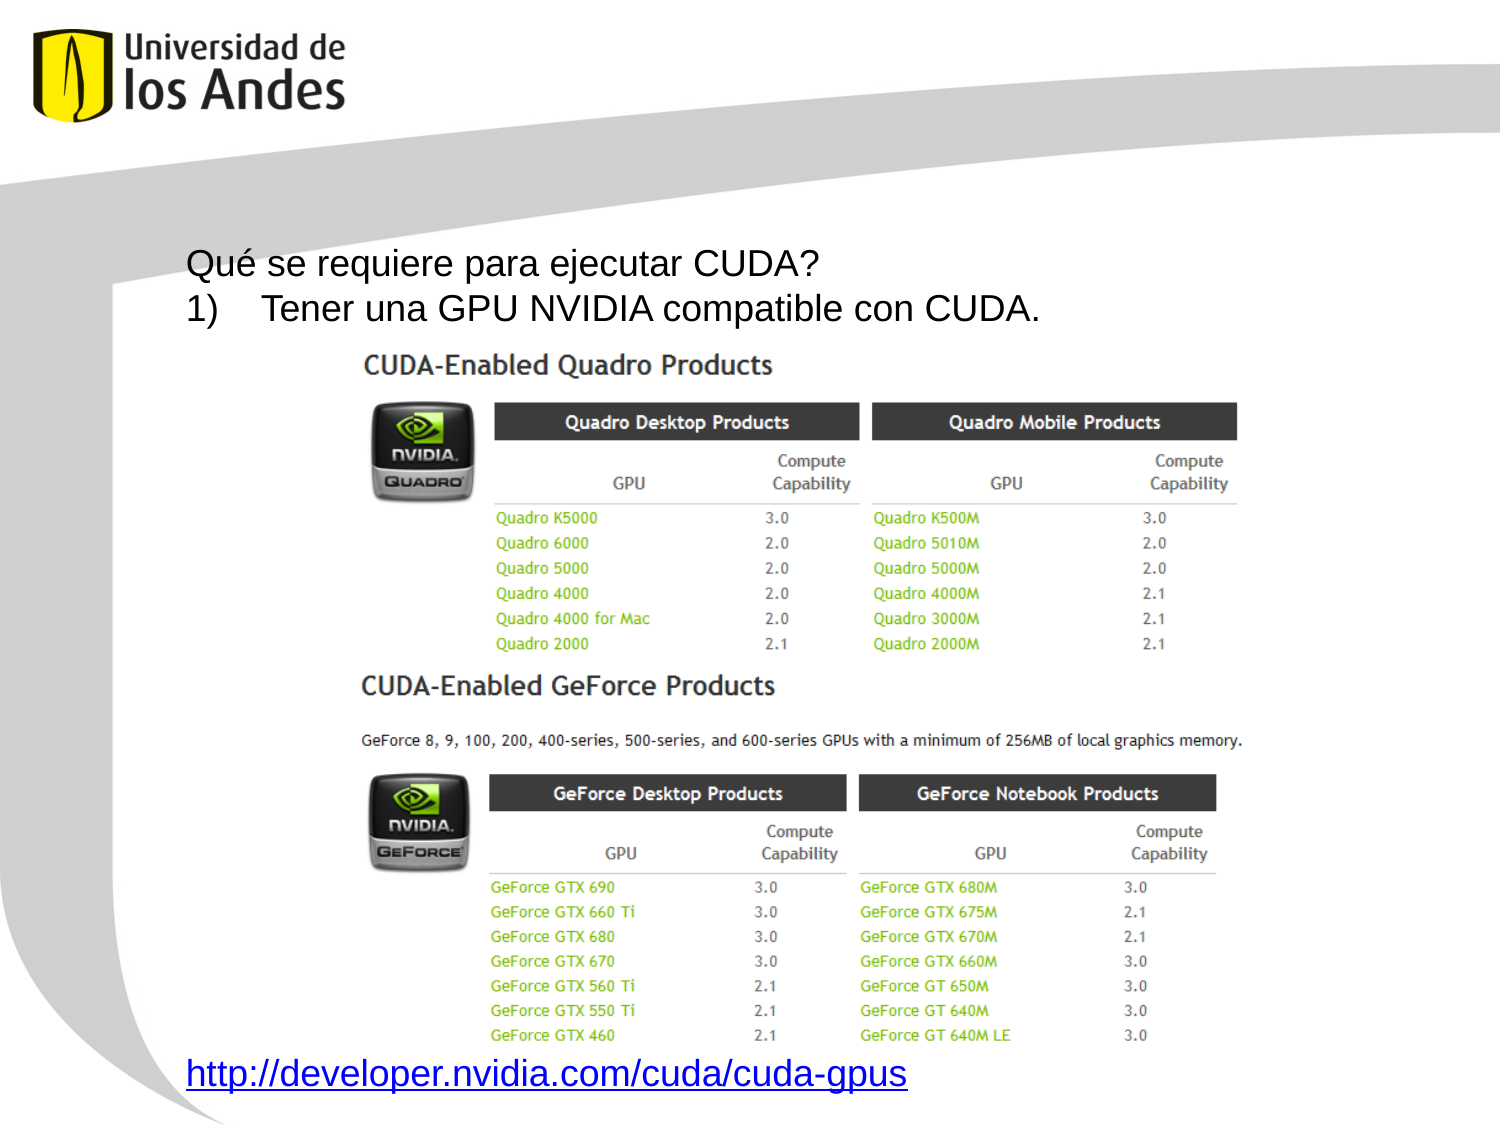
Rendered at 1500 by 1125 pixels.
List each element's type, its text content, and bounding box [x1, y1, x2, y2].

picture [0, 0, 1500, 1125]
text_box Qué se requiere para ejecutar CUDA? Tener una GPU NVIDIA compatible con CUDA. http://developer.nvidia.com/cuda/cuda-gpus [171, 231, 1388, 1102]
